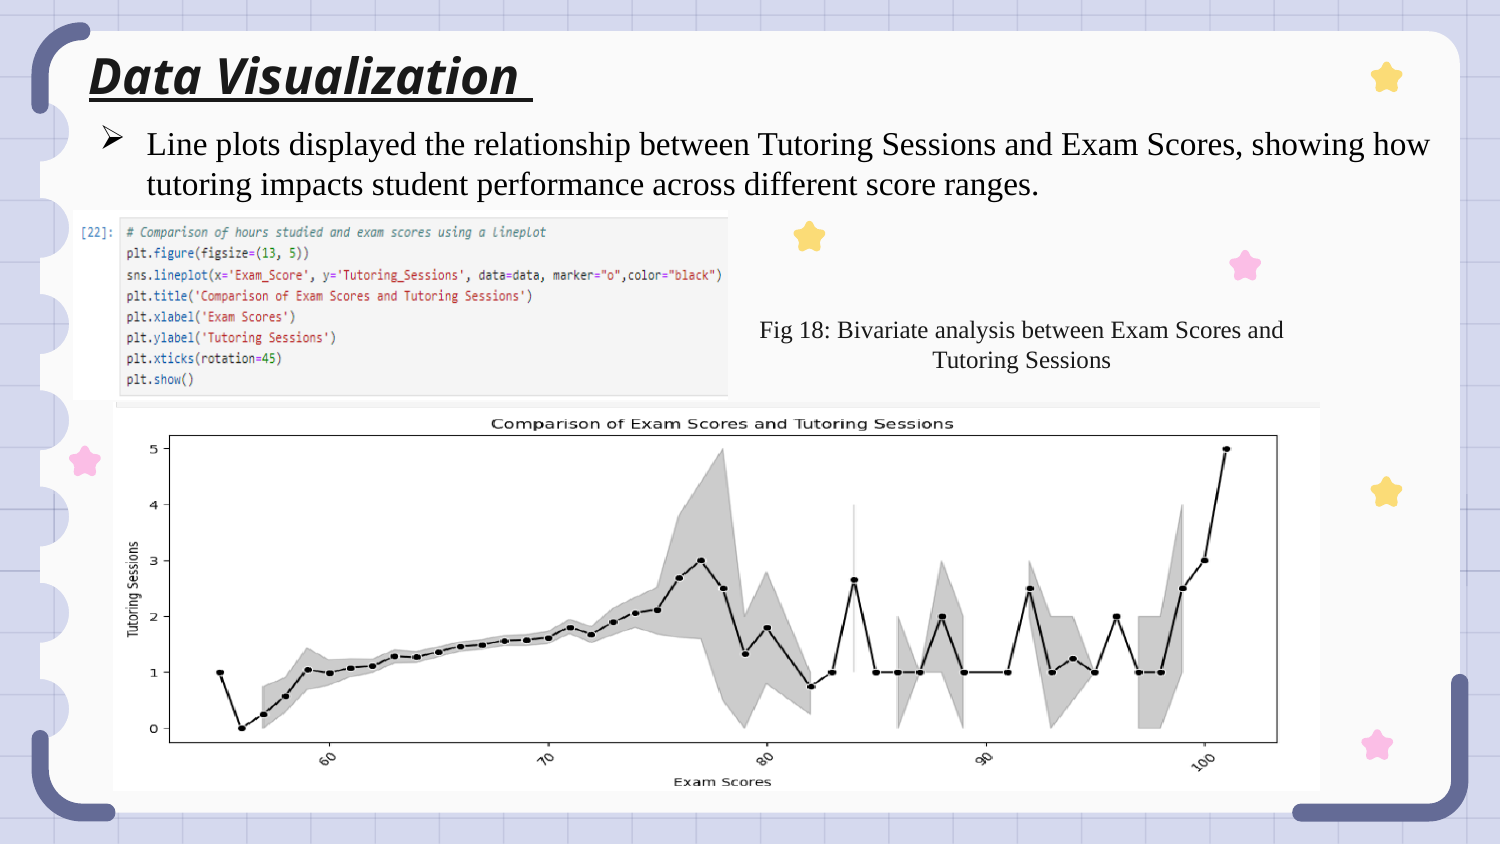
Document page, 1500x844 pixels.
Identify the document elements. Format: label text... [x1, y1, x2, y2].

text_box [1361, 729, 1394, 760]
text_box [1370, 61, 1403, 93]
text_box [69, 445, 101, 477]
text_box Line plots displayed the relationship between Tutoring Sessions and Exam Scores, showing how tutoring impacts student performance across different score ranges. [84, 114, 1480, 209]
text_box [793, 220, 826, 252]
text_box [1229, 249, 1261, 281]
text_box [1370, 476, 1403, 507]
picture [73, 210, 728, 400]
picture [113, 402, 1320, 791]
text_box Fig 18: Bivariate analysis between Exam Scores and Tutoring Sessions [733, 306, 1328, 381]
text_box Data Visualization [73, 36, 824, 112]
